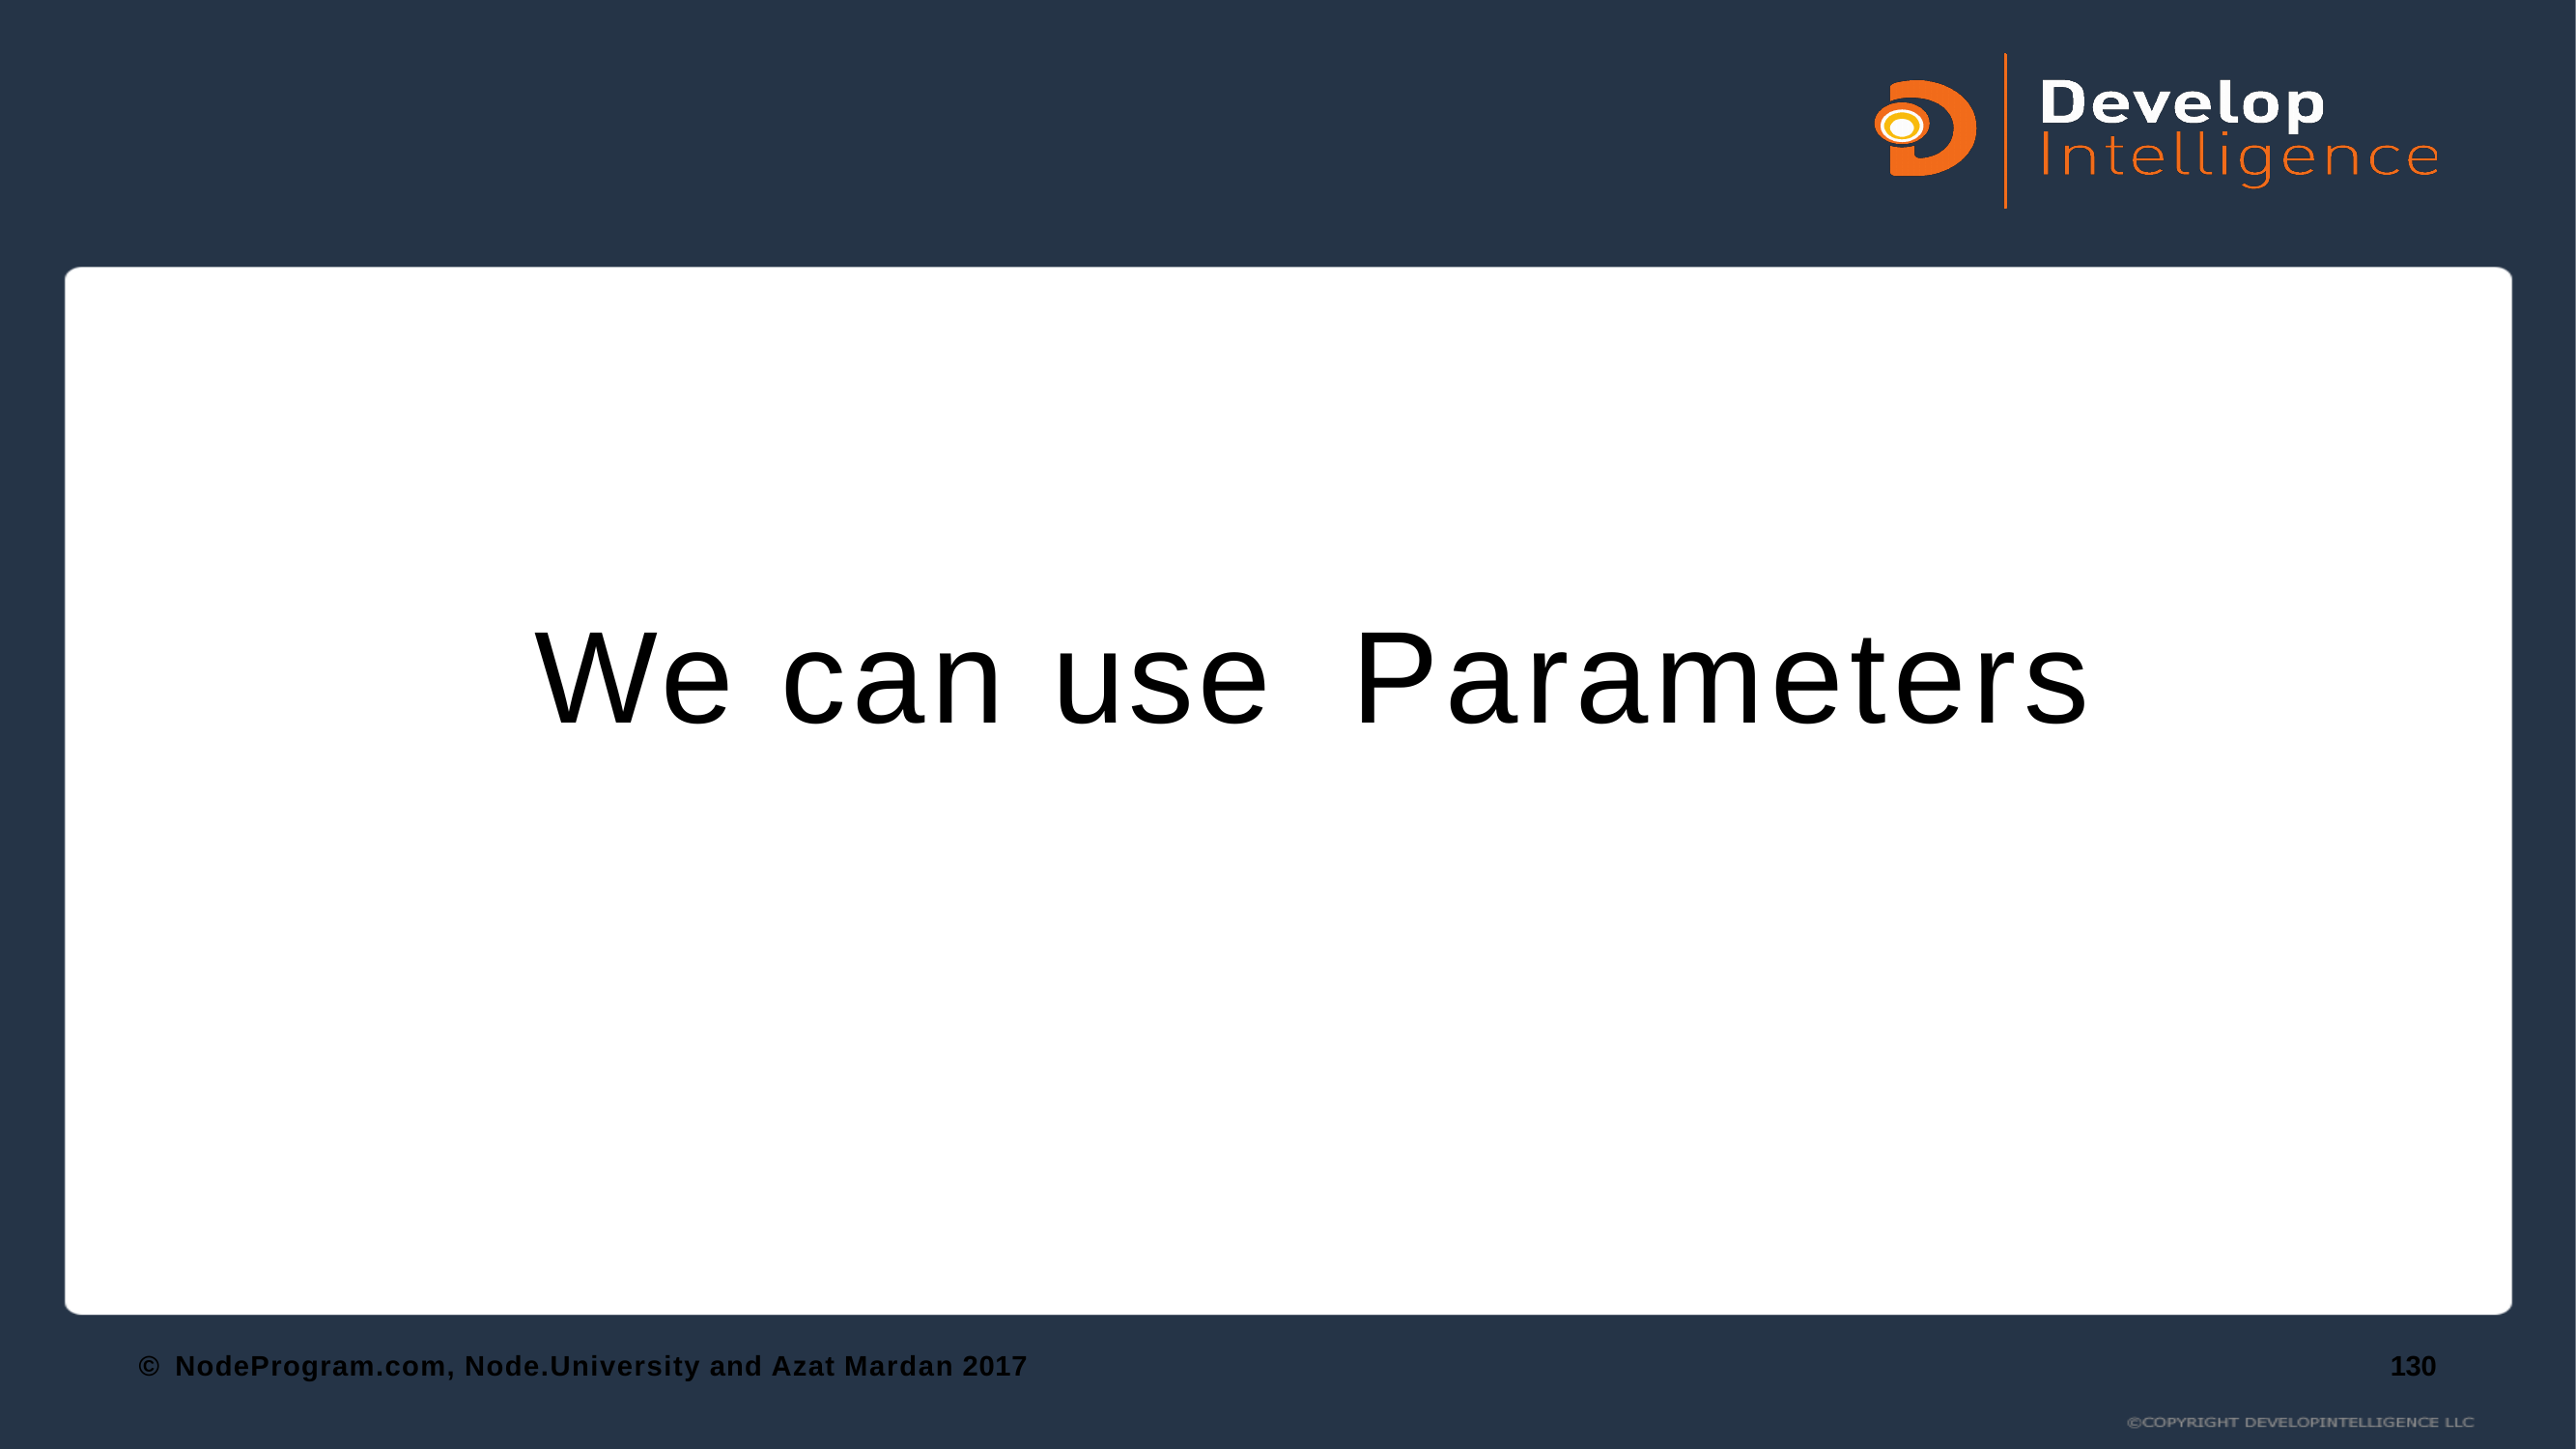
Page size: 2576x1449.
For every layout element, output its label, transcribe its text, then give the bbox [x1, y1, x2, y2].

footer © NodeProgram.com, Node.University and Azat Mardan 2017 [136, 1347, 1034, 1449]
text_box 130 [2386, 1347, 2441, 1382]
picture [0, 0, 2576, 1449]
title We can use Parameters [532, 548, 2206, 792]
